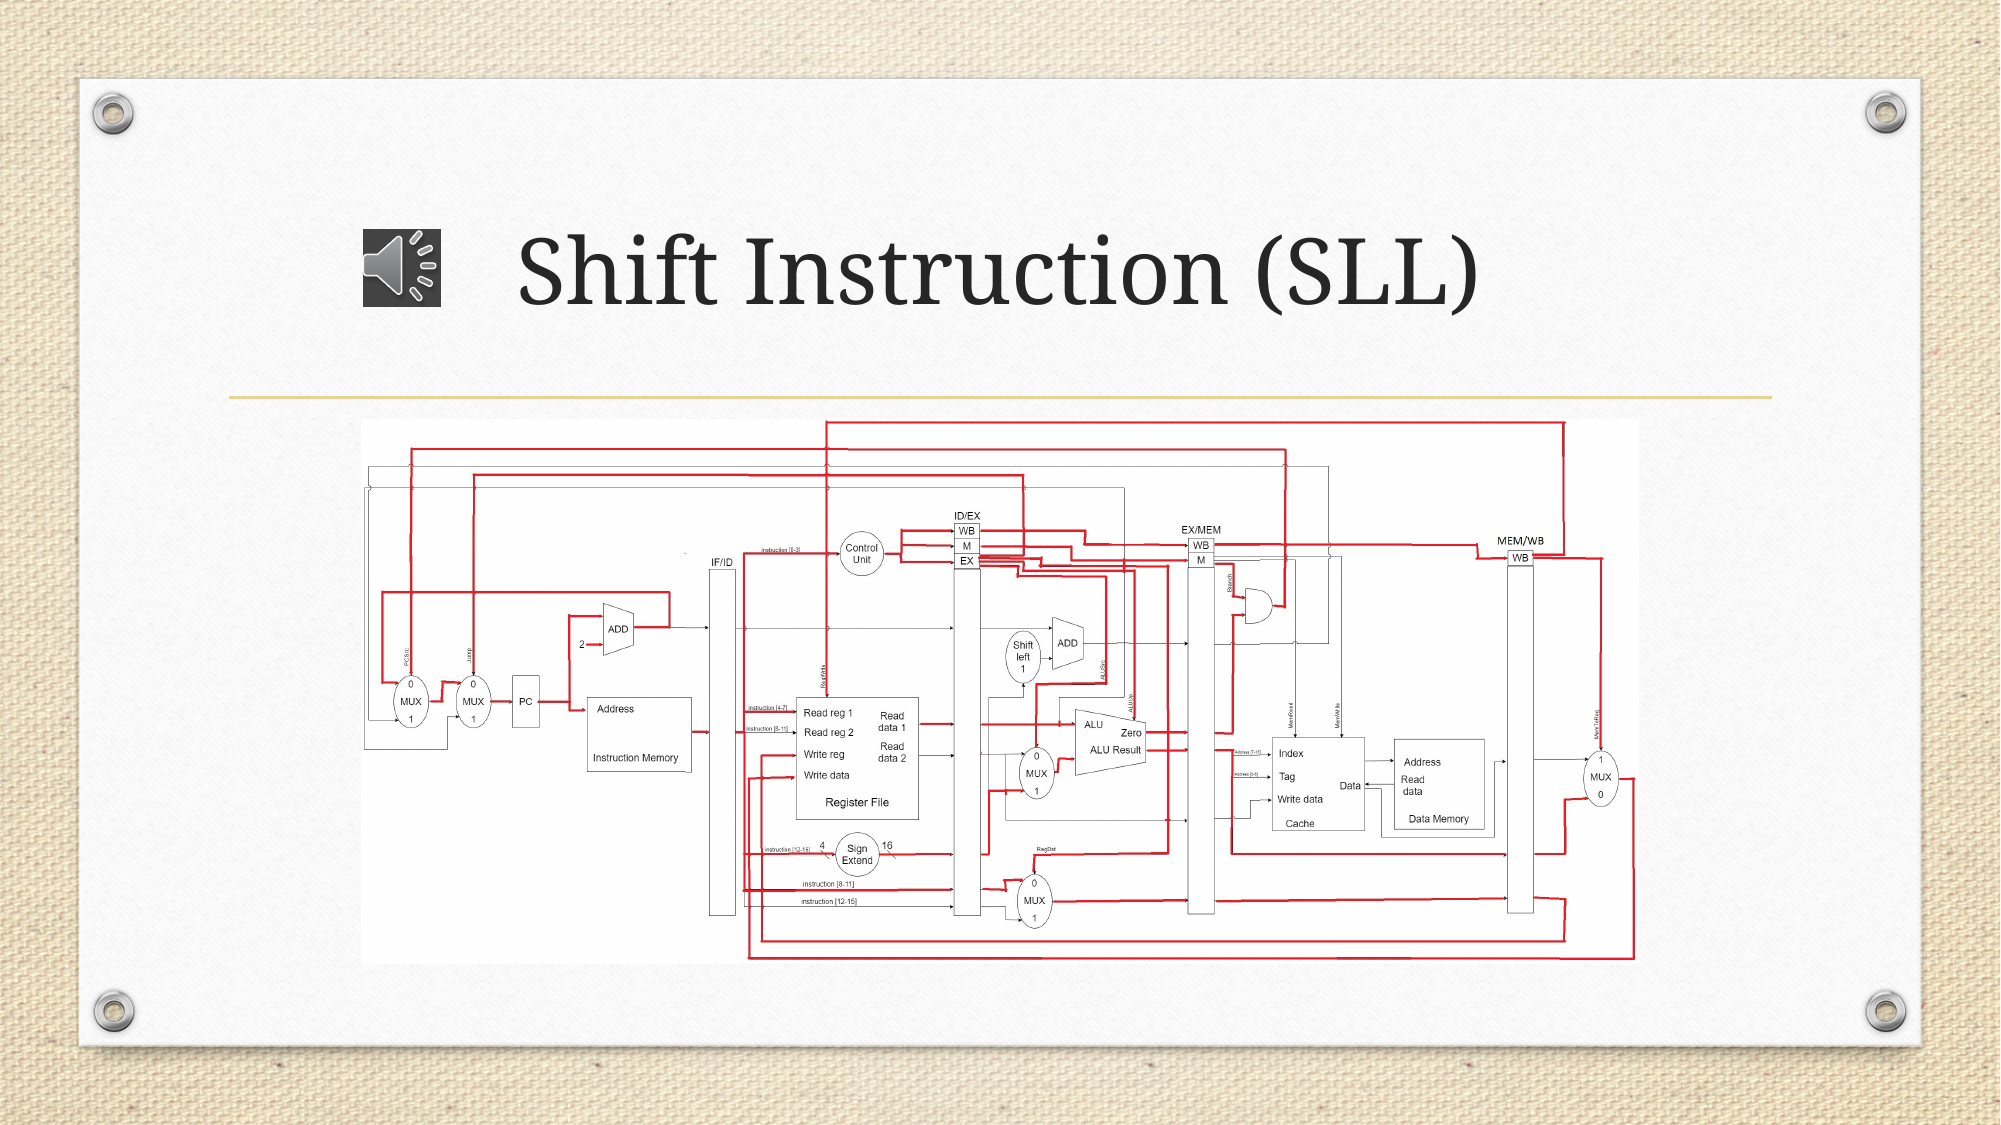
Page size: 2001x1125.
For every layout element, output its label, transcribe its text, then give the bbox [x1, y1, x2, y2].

title Shift Instruction (SLL) [212, 161, 1788, 375]
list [361, 419, 1639, 964]
picture [0, 0, 2001, 1125]
